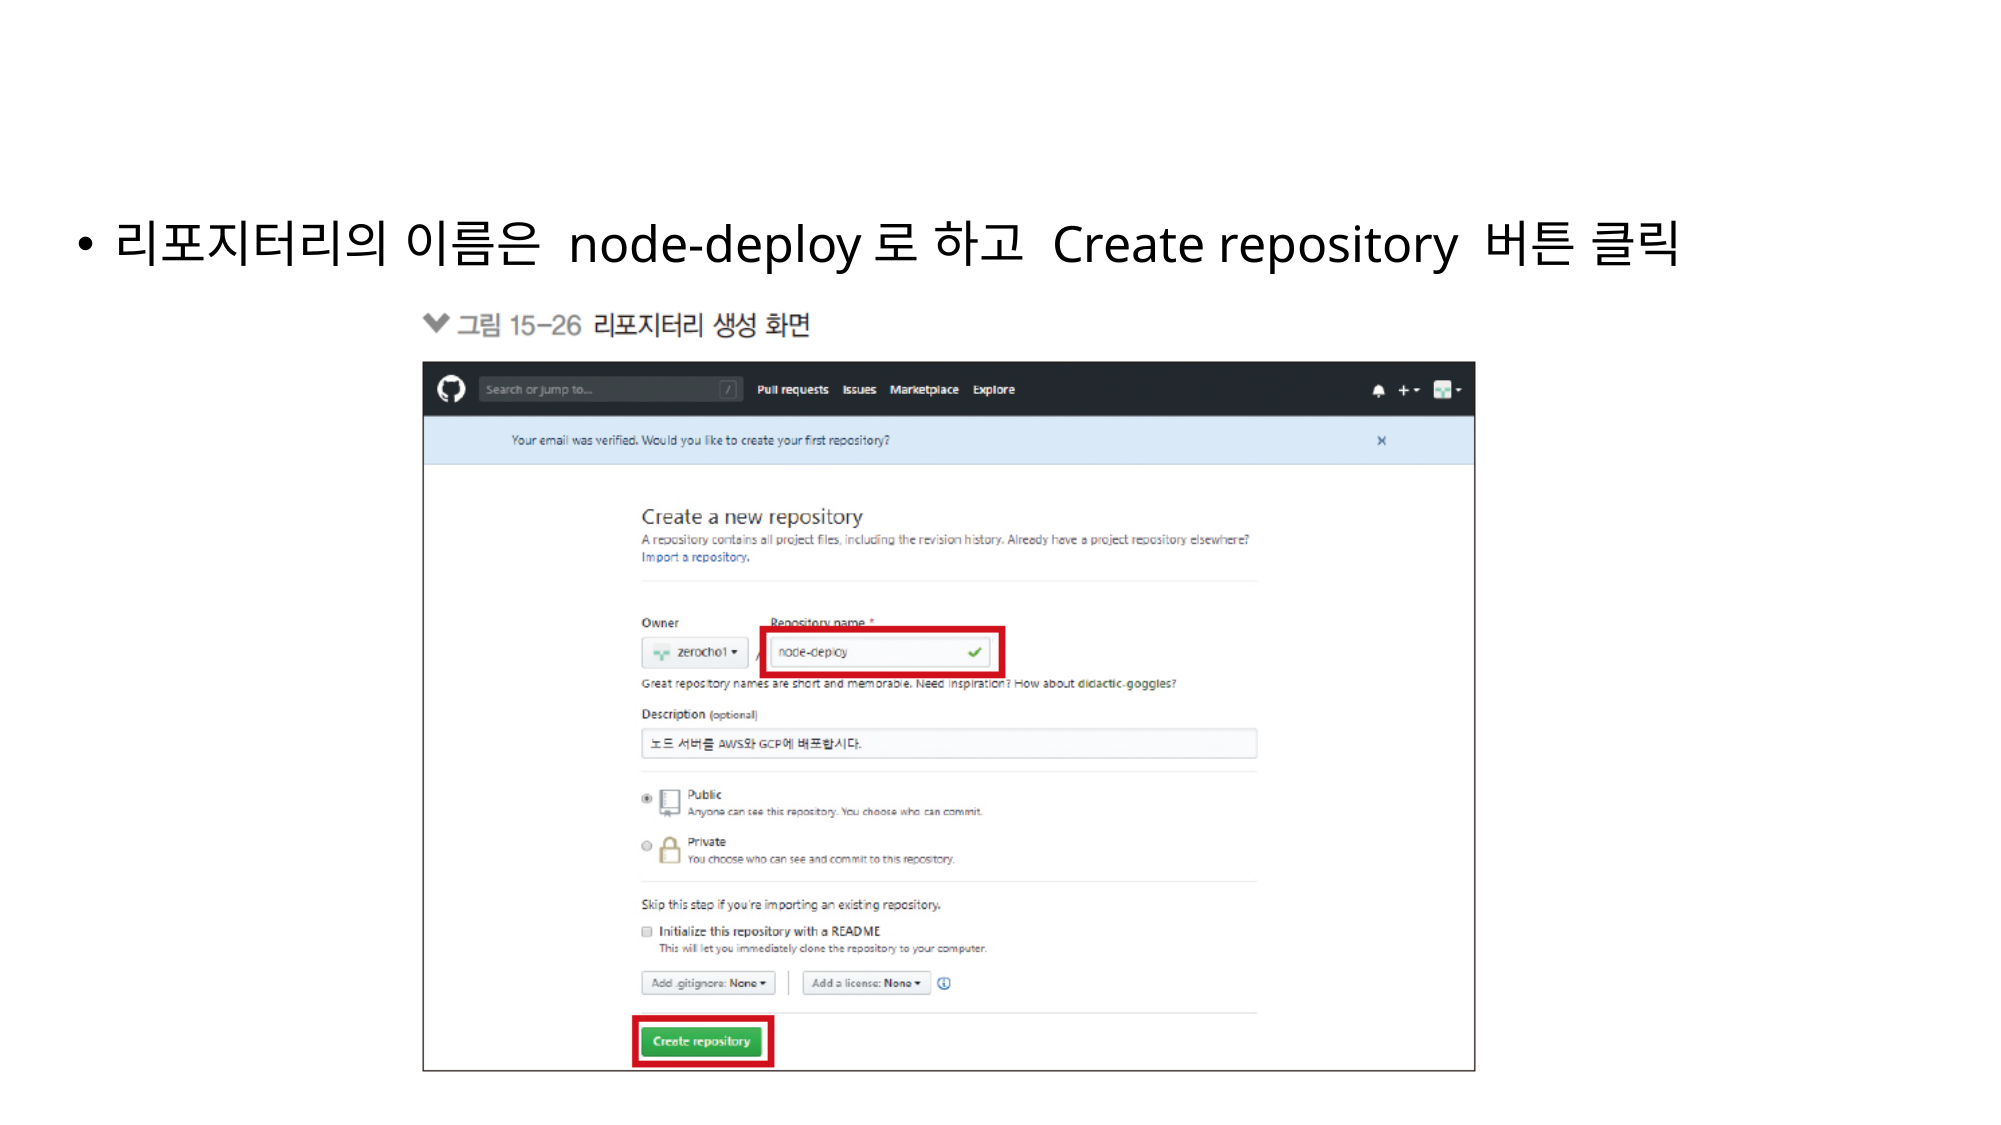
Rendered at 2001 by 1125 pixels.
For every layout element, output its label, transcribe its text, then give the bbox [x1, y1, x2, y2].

picture [416, 308, 1481, 1077]
list 리포지터리의 이름은 node-deploy로 하고 Create repository 버튼 클릭 [62, 211, 1835, 1026]
